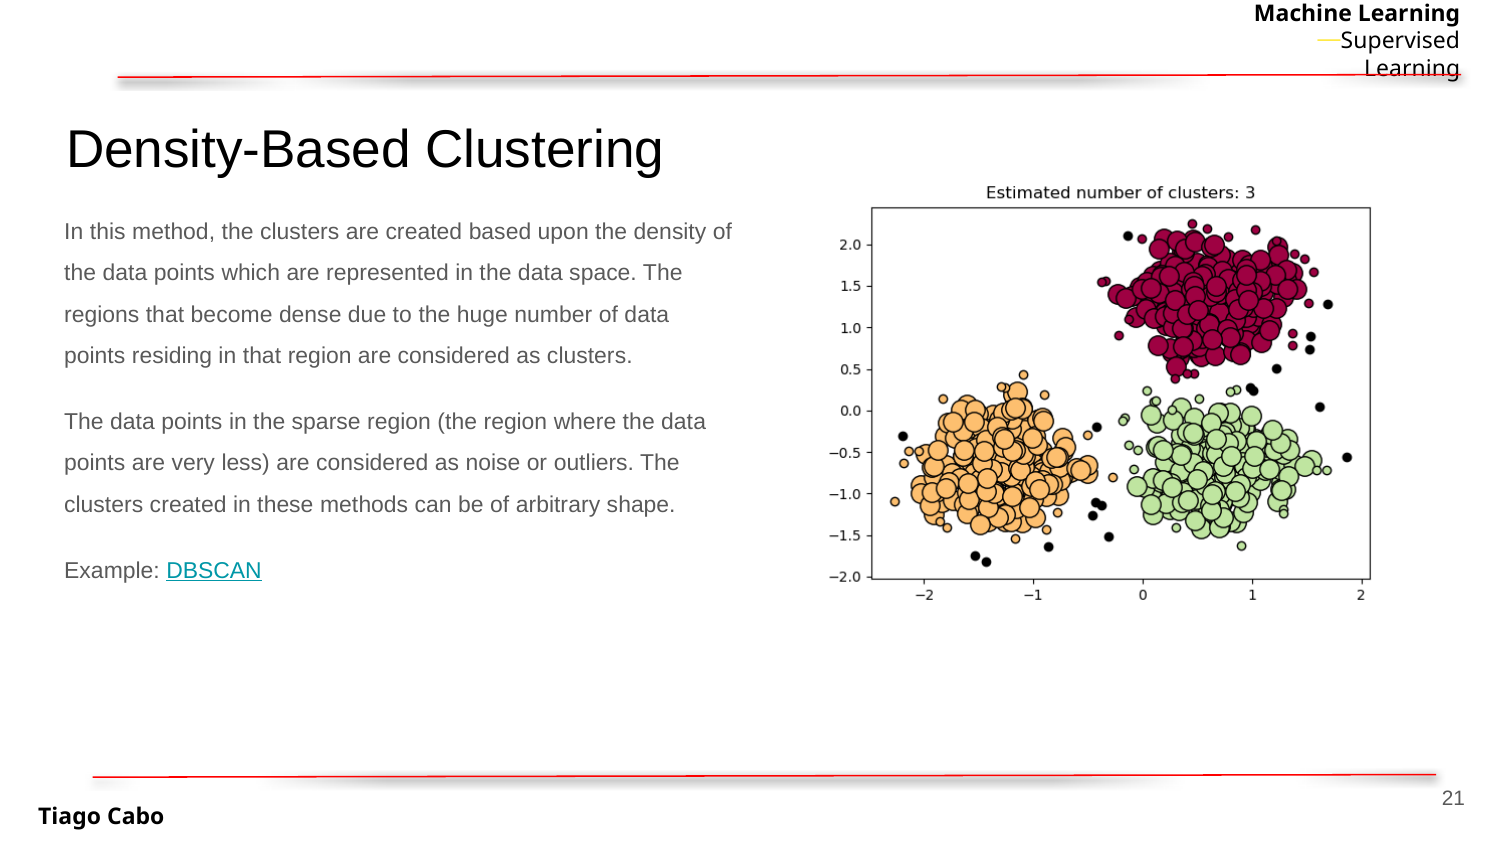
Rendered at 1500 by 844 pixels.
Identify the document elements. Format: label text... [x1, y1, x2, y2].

title Density-Based Clustering [51, 99, 840, 194]
slide_number ‹#› [1389, 764, 1480, 830]
picture [791, 149, 1435, 633]
list In this method, the clusters are created based upon the density of the data points which are represented in the data space. The regions that become dense due to the huge number of data points residing in that region are considered as clusters. The data points in the sparse region (the region where the data points are very less) are considered as noise or outliers. The clusters created in these methods can be of arbitrary shape. Example: DBSCAN [49, 187, 751, 749]
